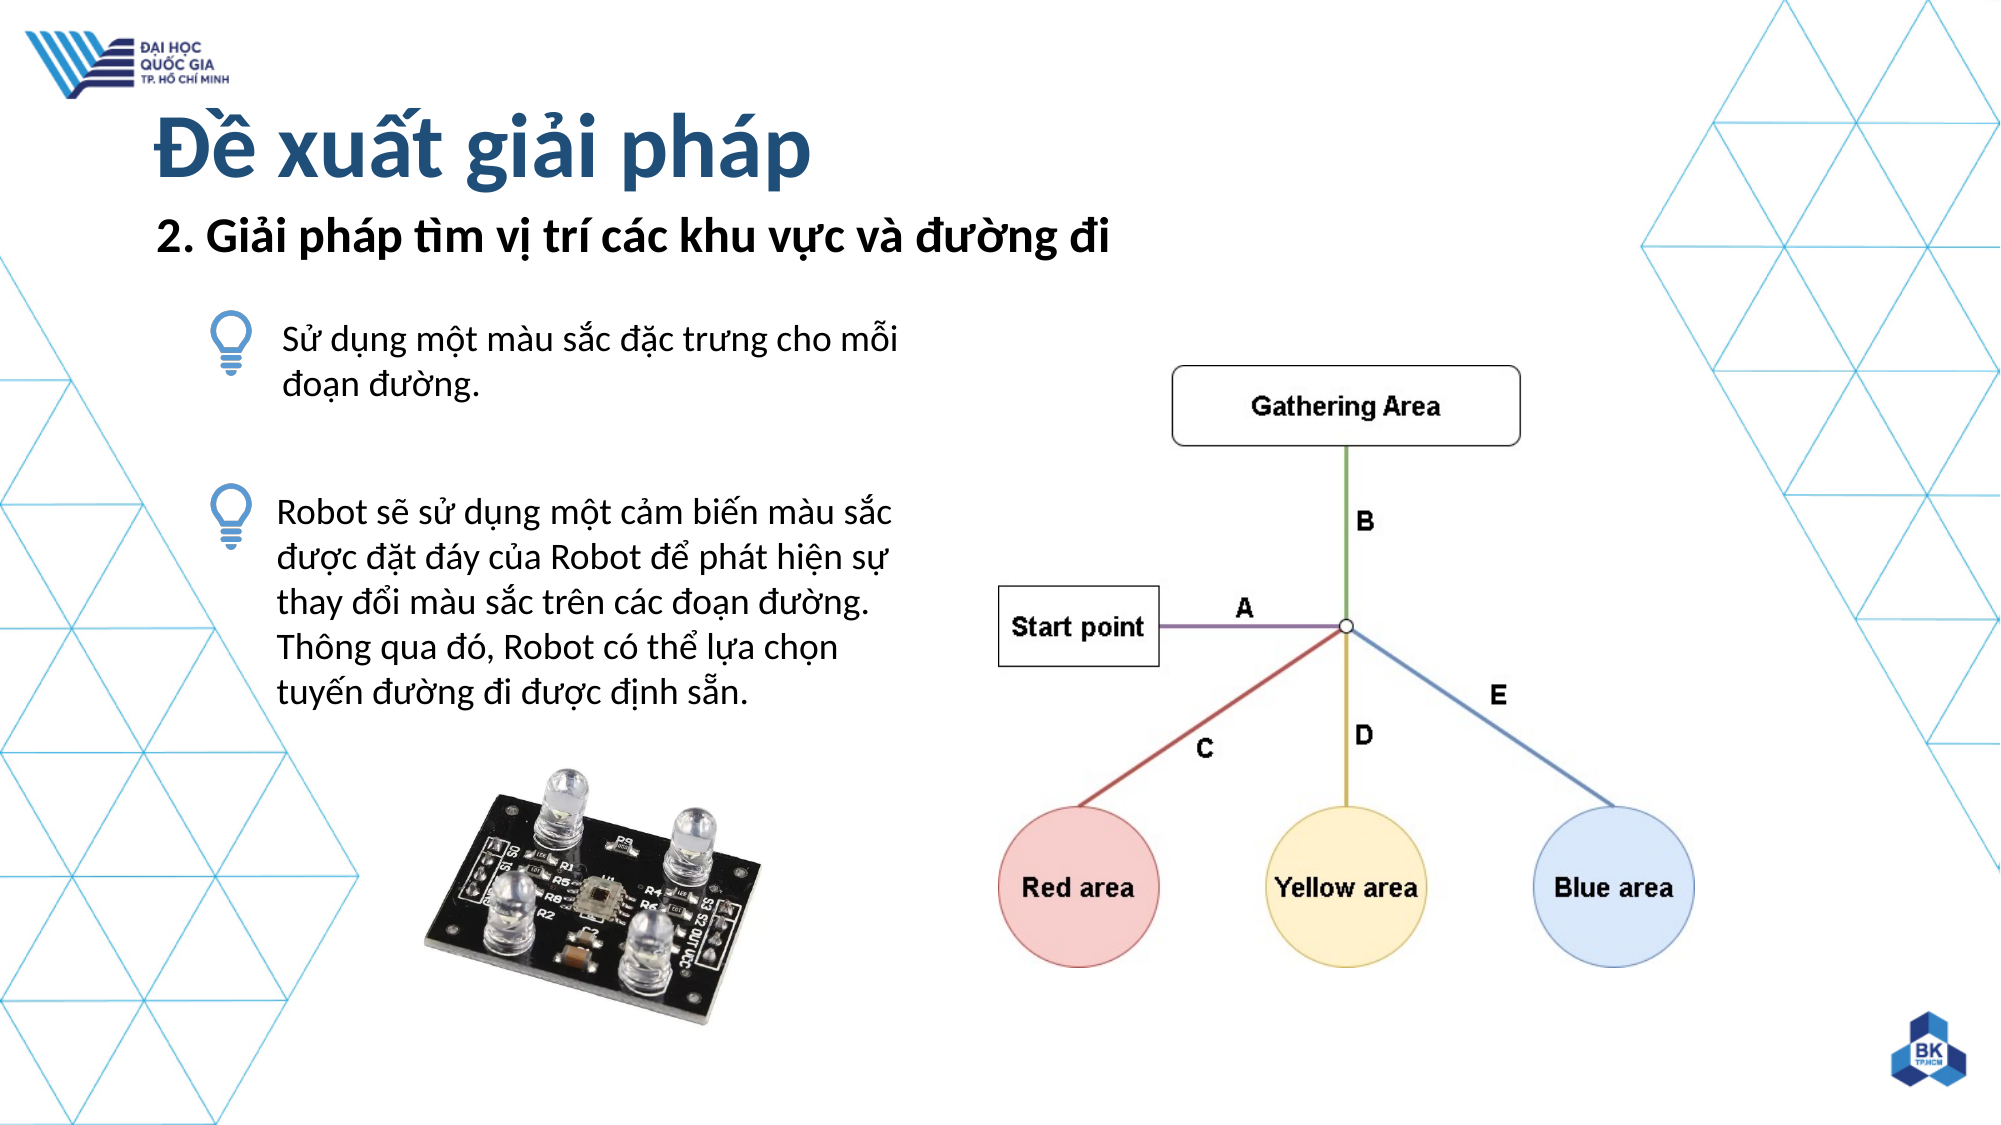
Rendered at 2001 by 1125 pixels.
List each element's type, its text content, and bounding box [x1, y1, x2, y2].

picture [0, 0, 2001, 1125]
text_box Sử dụng một màu sắc đặc trưng cho mỗi đoạn đường. [267, 306, 928, 412]
text_box 2. Giải pháp tìm vị trí các khu vực và đường đi [142, 194, 1126, 270]
title Đề xuất giải pháp [137, 39, 1863, 258]
text_box Robot sẽ sử dụng một cảm biến màu sắc được đặt đáy của Robot để phát hiện sự thay đổi màu sắc trên các đoạn đường. Thông qua đó, Robot có thể lựa chọn tuyến đường đi được định sẵn. [261, 479, 923, 720]
